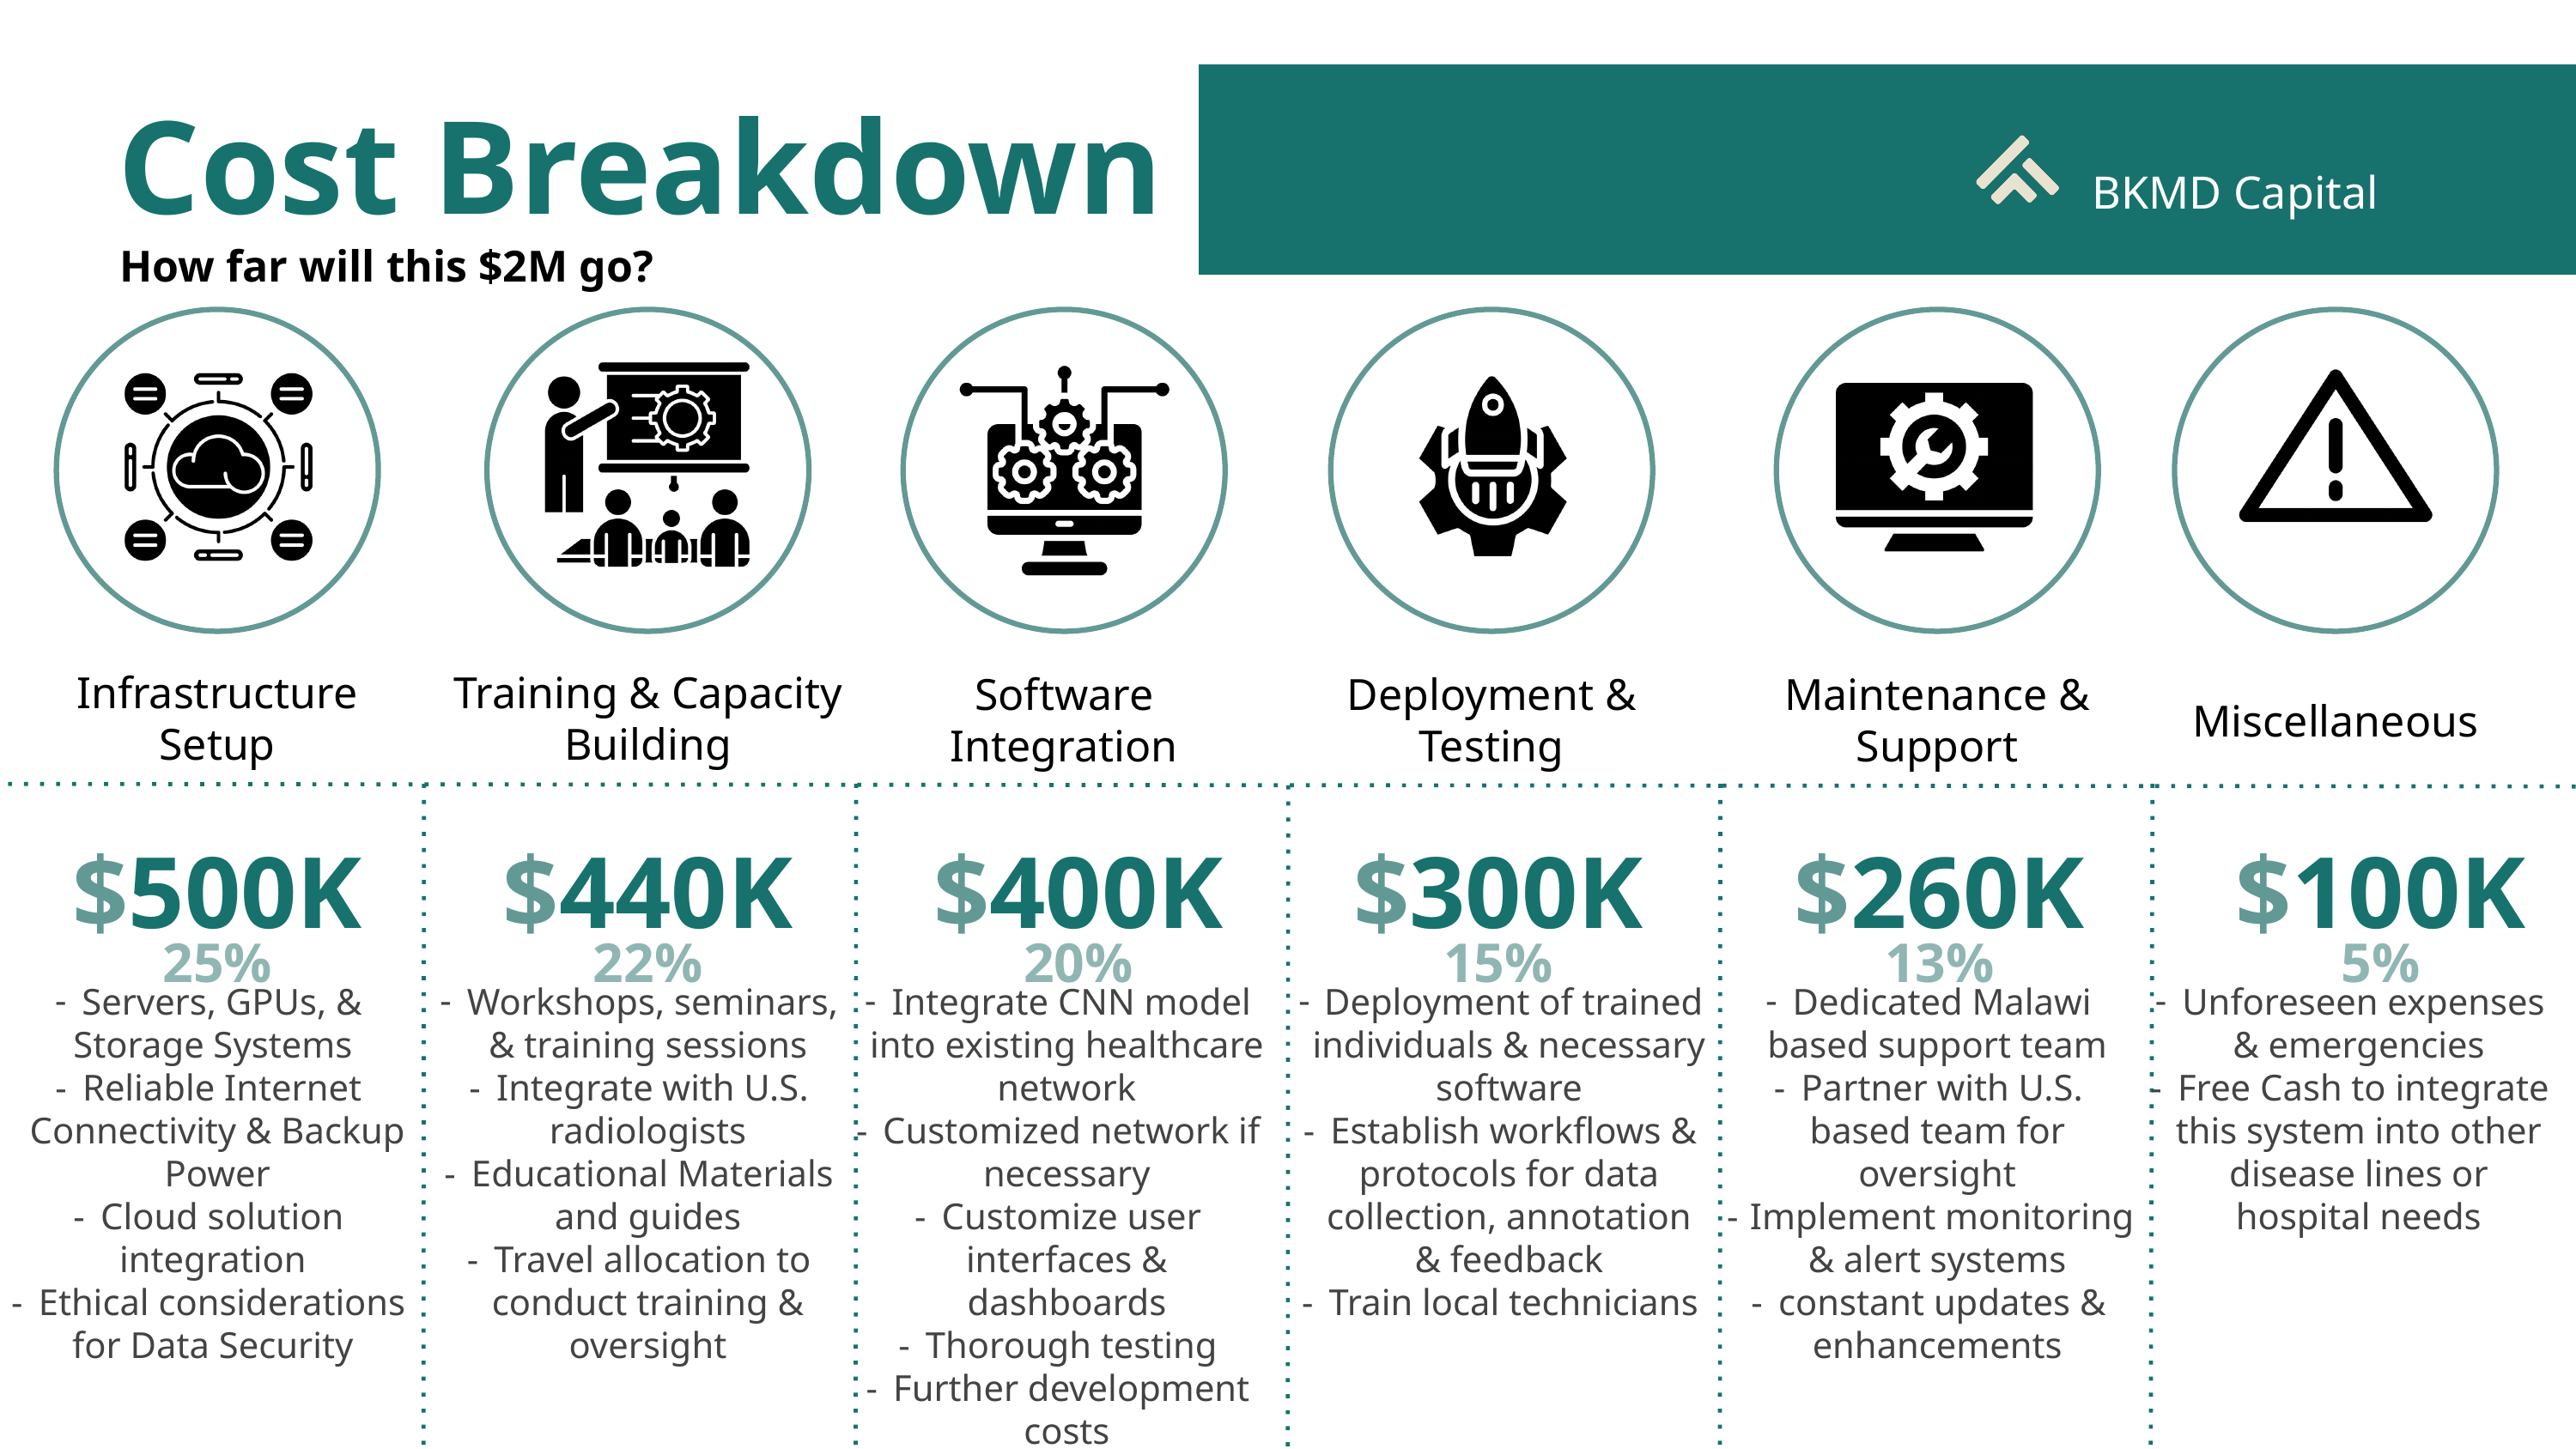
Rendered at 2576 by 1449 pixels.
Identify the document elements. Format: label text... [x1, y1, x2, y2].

text_box Deployment & Testing [1297, 667, 1687, 771]
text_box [2174, 309, 2497, 632]
text_box How far will this $2M go? [119, 219, 1200, 291]
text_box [56, 309, 379, 632]
text_box Miscellaneous [2140, 694, 2531, 746]
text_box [482, 778, 814, 1009]
text_box Software Integration [869, 667, 1260, 771]
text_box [0, 783, 2576, 1449]
text_box Infrastructure Setup [21, 665, 413, 769]
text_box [1332, 778, 1665, 1009]
text_box Training & Capacity Building [453, 665, 843, 769]
text_box Maintenance & Support [1742, 667, 2133, 771]
text_box Cost Breakdown [118, 77, 1194, 240]
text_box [486, 309, 810, 632]
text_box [51, 778, 384, 1009]
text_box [1198, 39, 2576, 276]
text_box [912, 778, 1245, 1009]
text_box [902, 309, 1225, 632]
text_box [1330, 309, 1653, 632]
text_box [1773, 778, 2106, 1009]
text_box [2215, 778, 2548, 1009]
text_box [1776, 309, 2099, 632]
